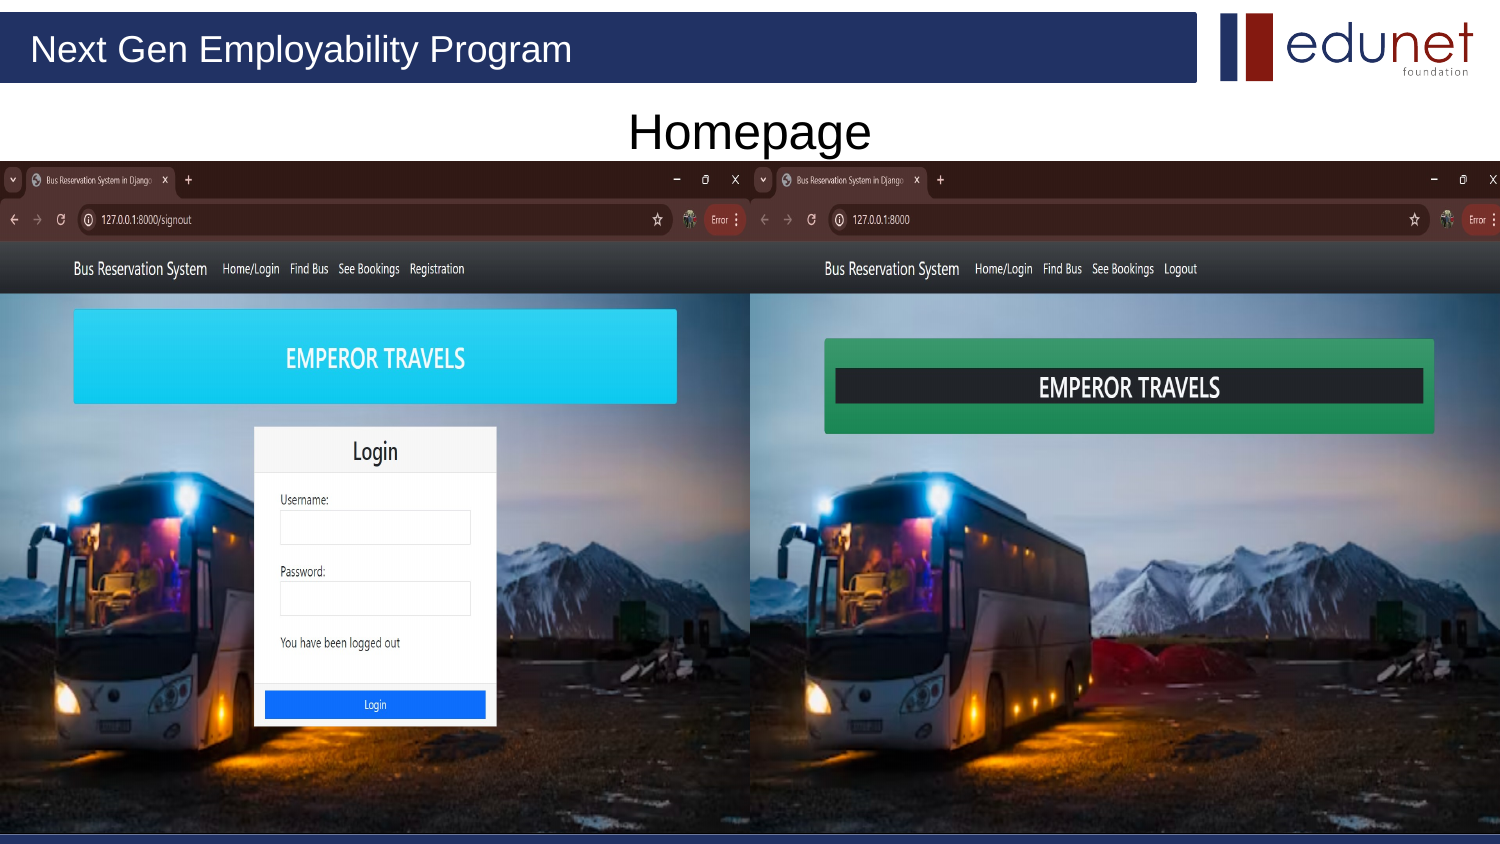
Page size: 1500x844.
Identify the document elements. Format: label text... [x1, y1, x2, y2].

picture [0, 161, 1500, 834]
picture [1279, 14, 1482, 83]
title Homepage [25, 100, 1475, 160]
